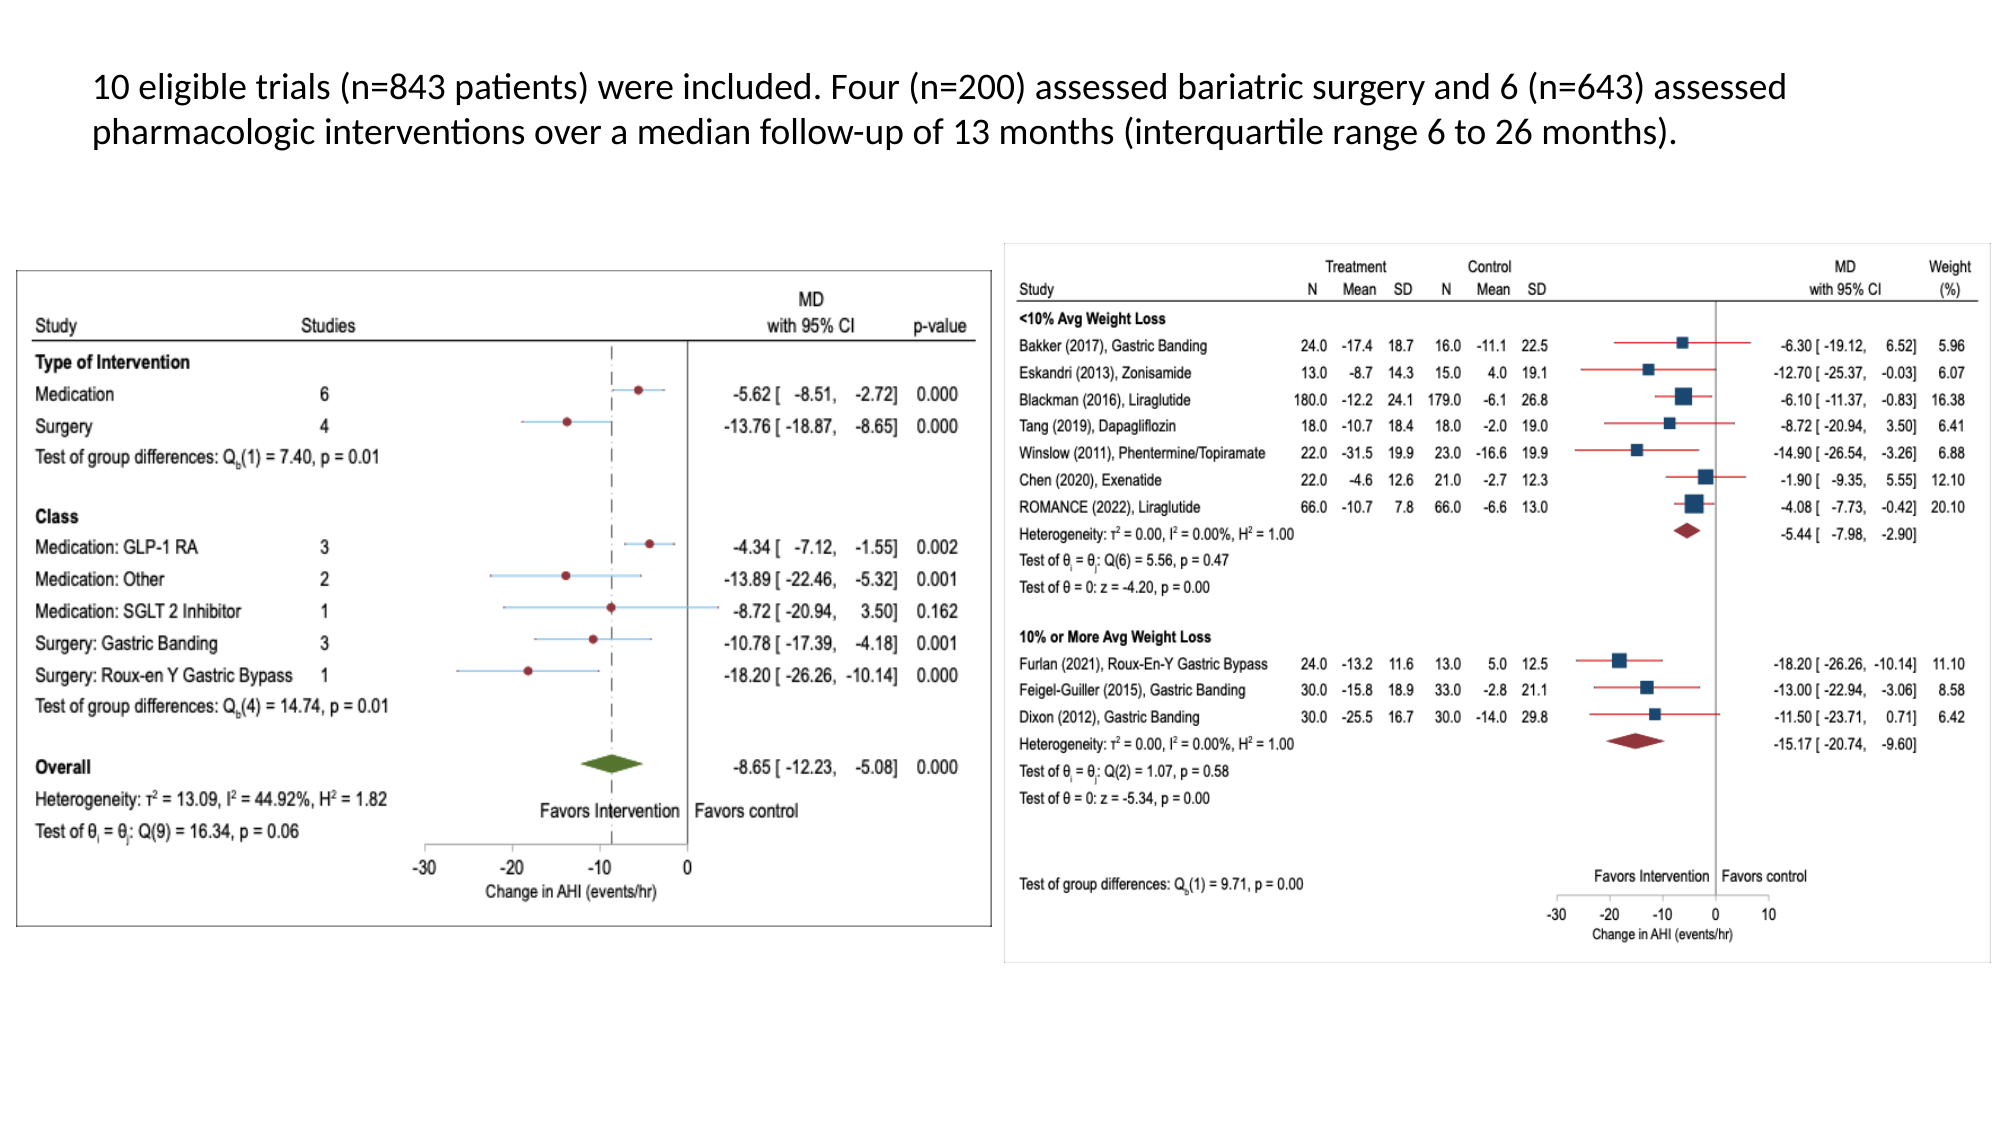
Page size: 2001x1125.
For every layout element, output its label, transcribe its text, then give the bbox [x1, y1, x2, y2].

picture [16, 270, 992, 927]
picture [1004, 243, 1991, 963]
text_box 10 eligible trials (n=843 patients) were included. Four (n=200) assessed bariatric surgery and 6 (n=643) assessed pharmacologic interventions over a median follow-up of 13 months (interquartile range 6 to 26 months). [77, 55, 1905, 160]
